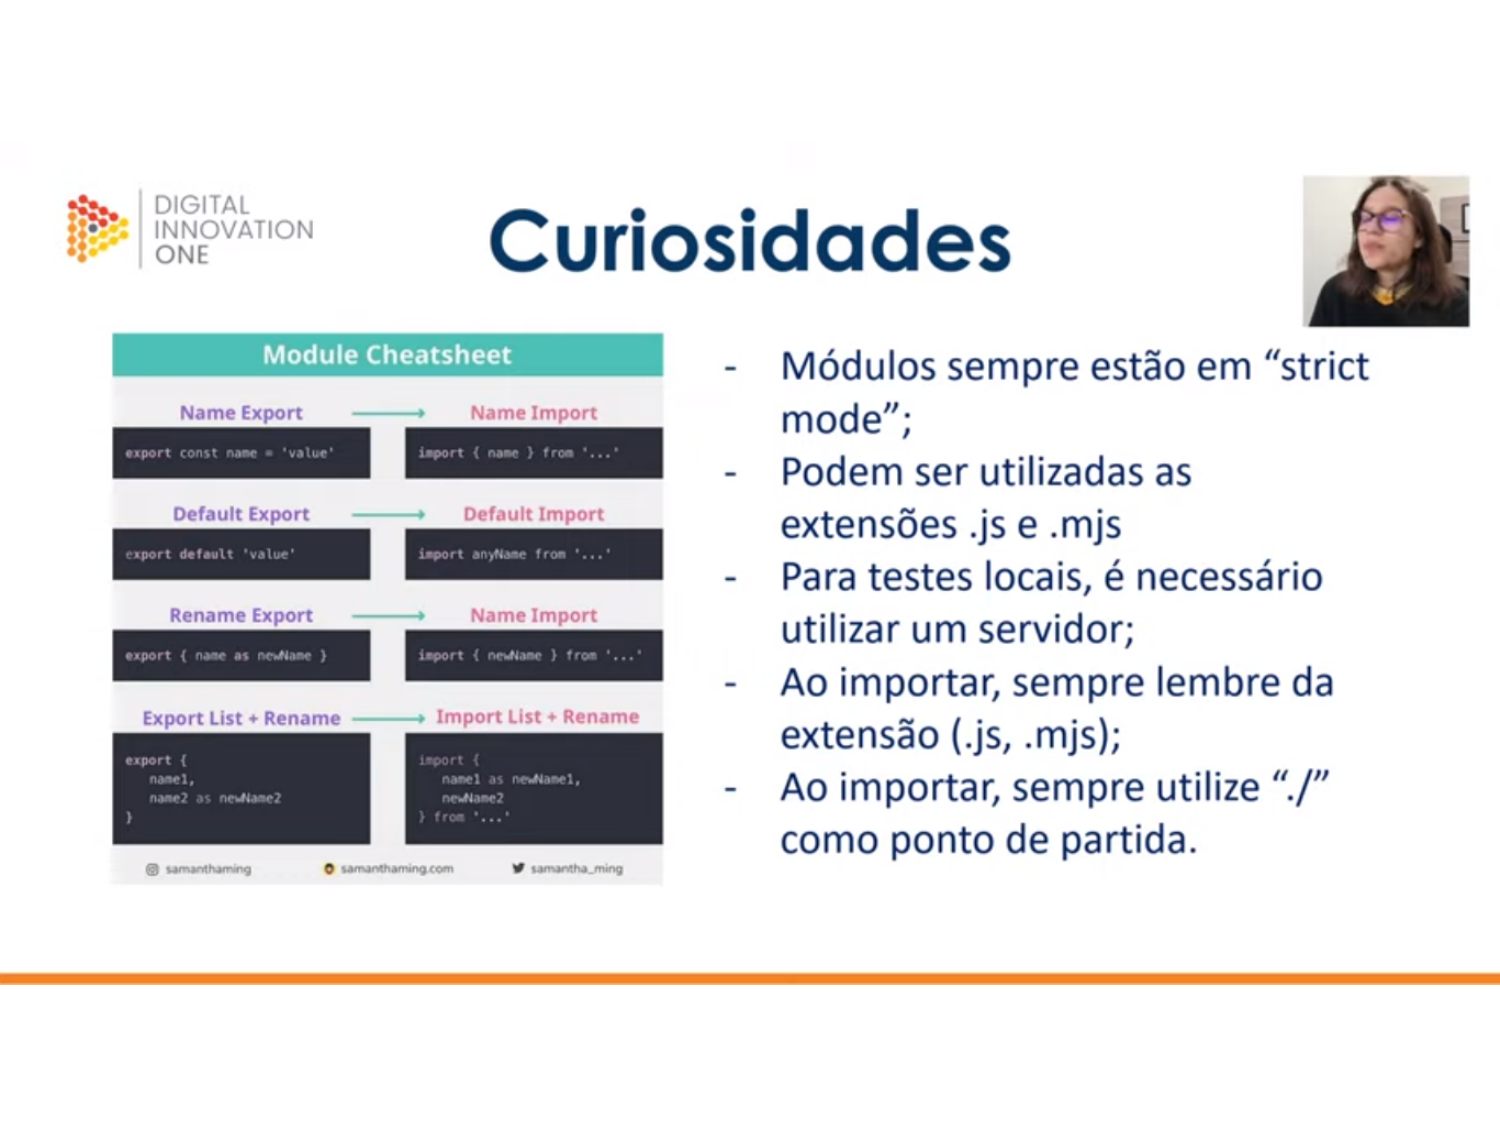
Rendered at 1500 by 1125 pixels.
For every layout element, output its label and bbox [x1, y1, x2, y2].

picture [0, 140, 1500, 985]
